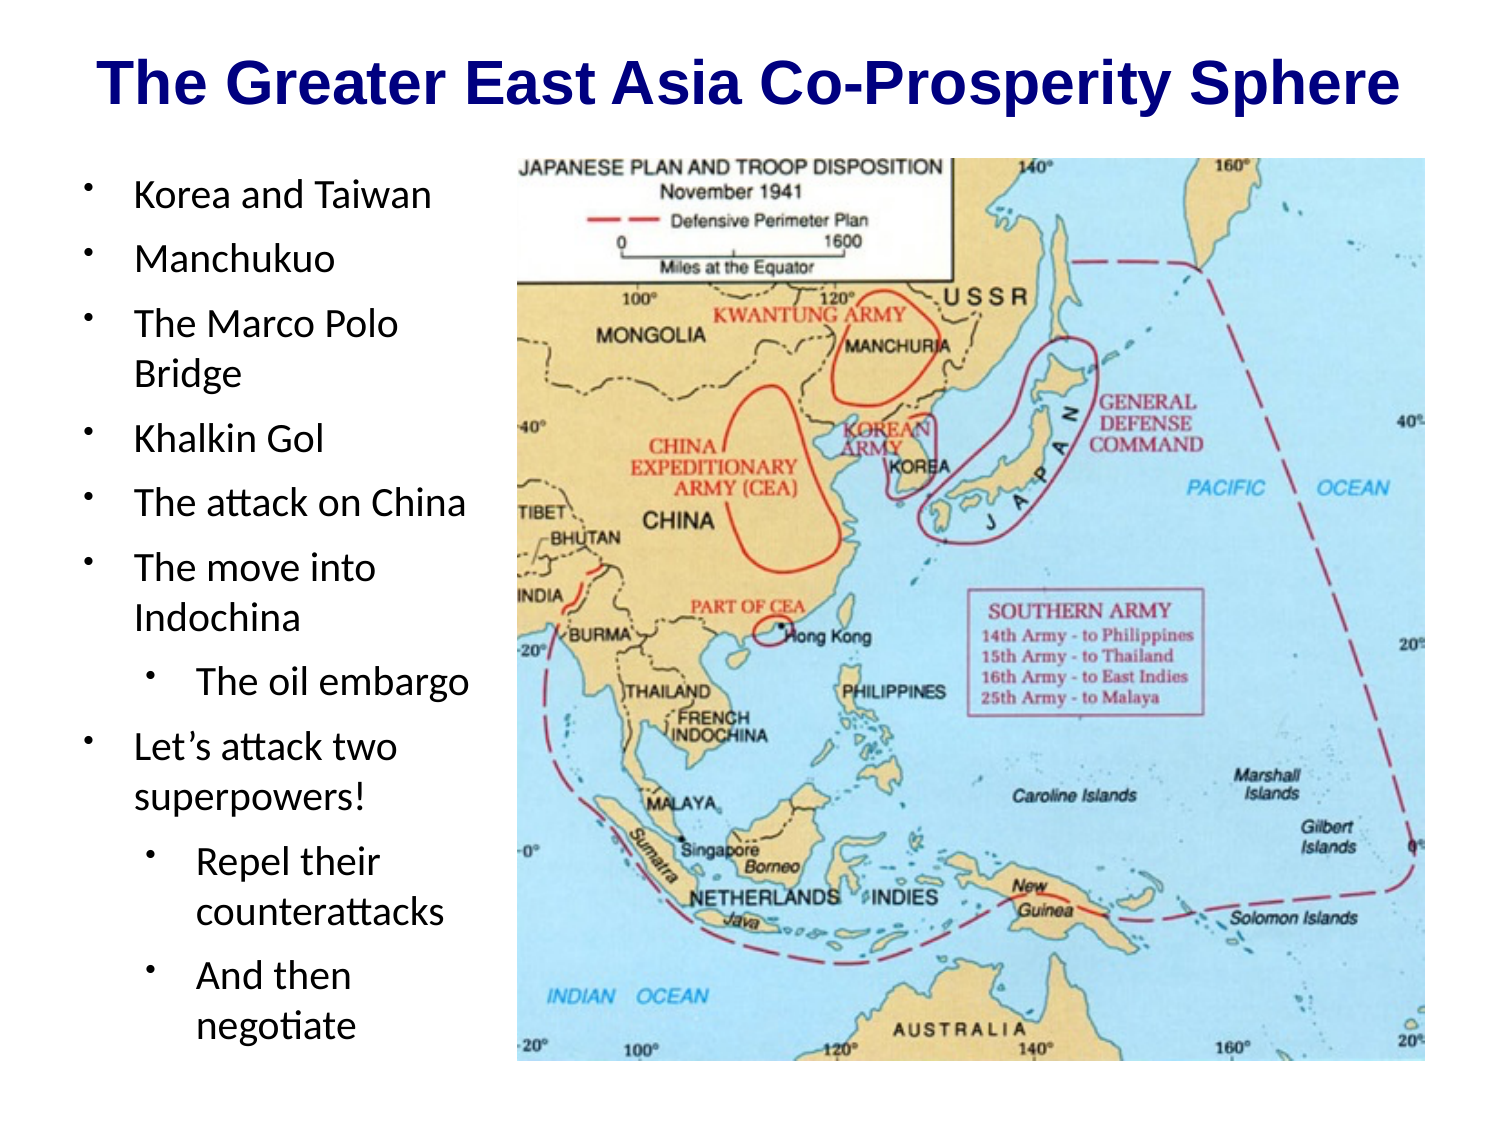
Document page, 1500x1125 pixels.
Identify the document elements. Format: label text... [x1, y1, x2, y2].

list Korea and Taiwan Manchukuo The Marco Polo Bridge Khalkin Gol The attack on China The move into Indochina The oil embargo Let’s attack two superpowers! Repel their counterattacks And then negotiate [74, 157, 516, 1061]
title The Greater East Asia Co-Prosperity Sphere [74, 0, 1426, 159]
picture [516, 157, 1425, 1061]
